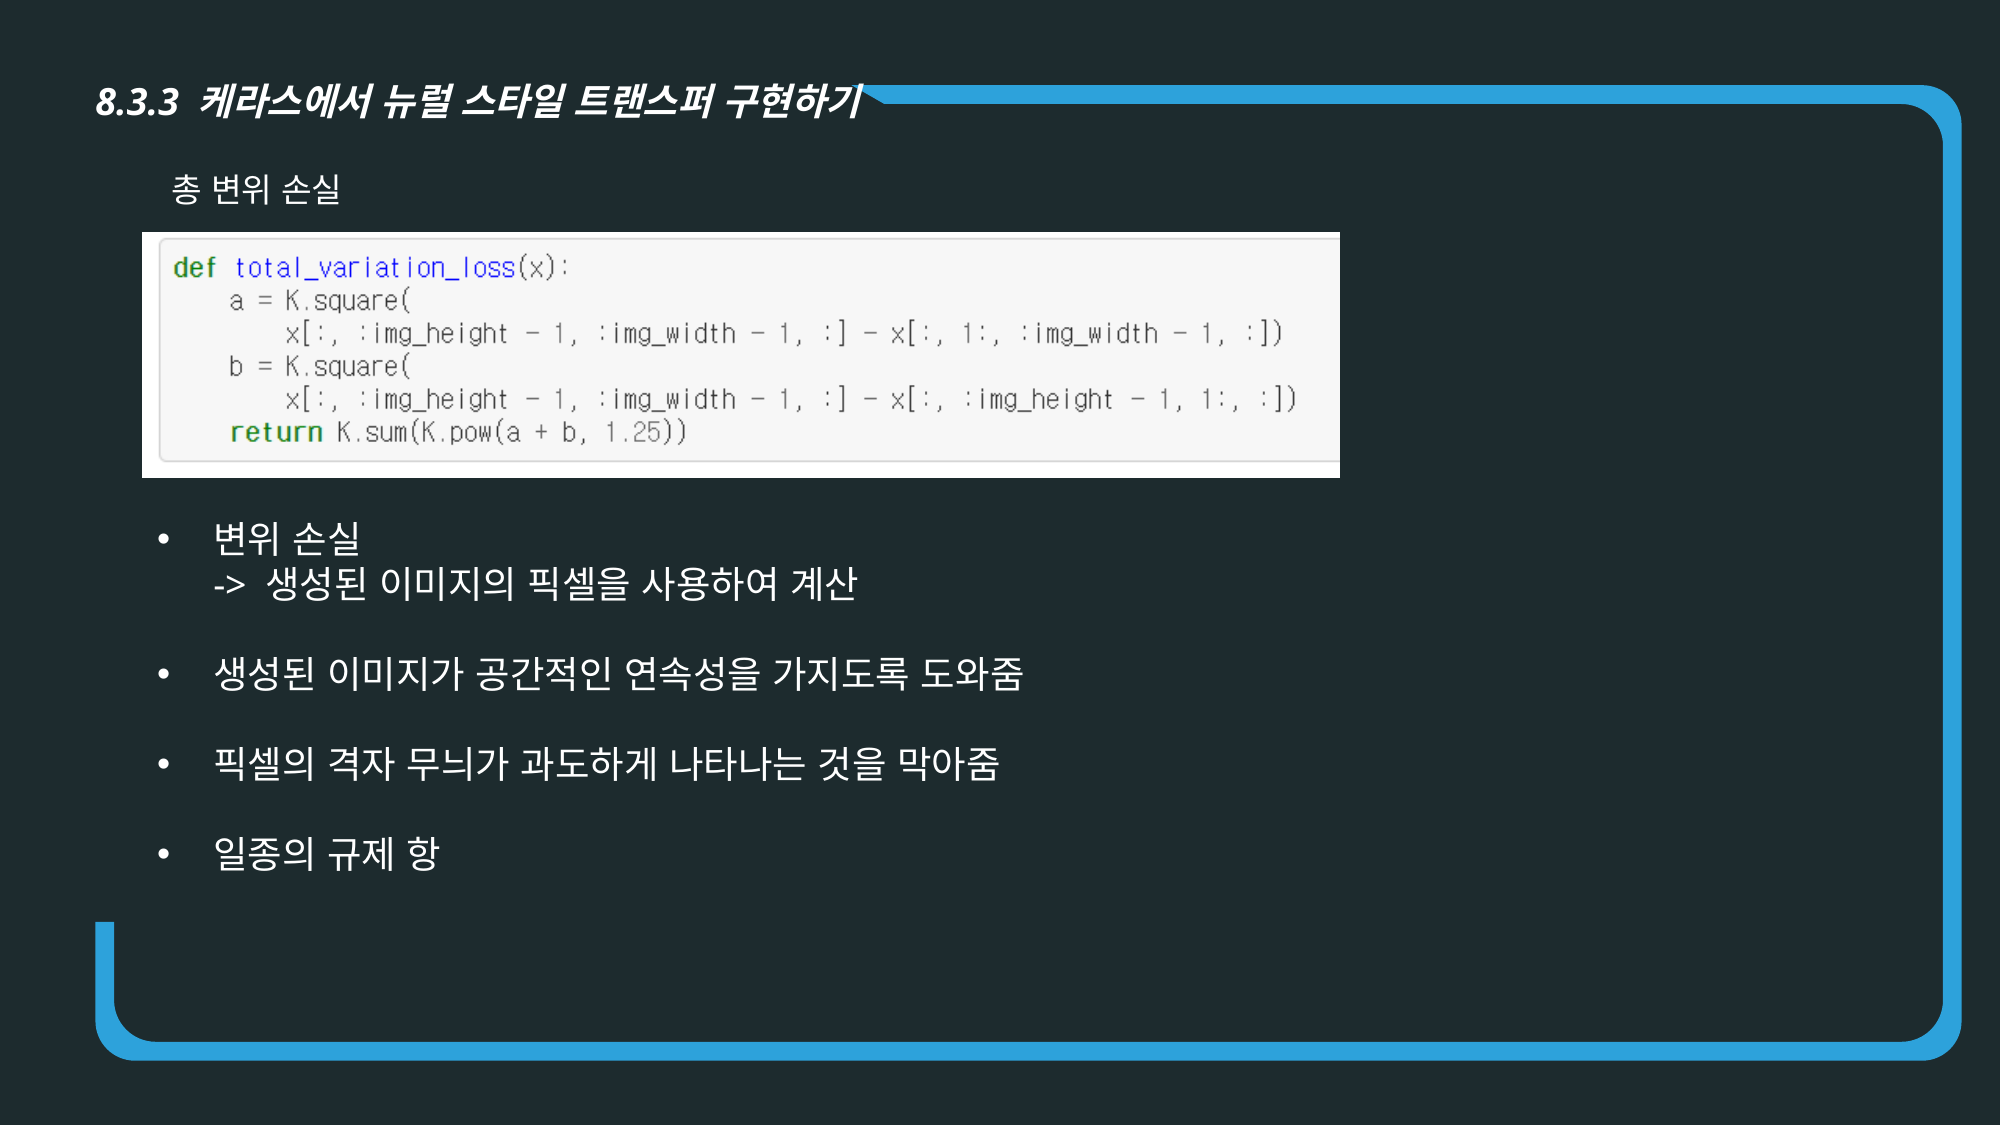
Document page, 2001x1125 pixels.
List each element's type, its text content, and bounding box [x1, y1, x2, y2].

text_box 변위 손실 -> 생성된 이미지의 픽셀을 사용하여 계산 생성된 이미지가 공간적인 연속성을 가지도록 도와줌 픽셀의 격자 무늬가 과도하게 나타나는 것을 막아줌 일종의 규제 항 [142, 508, 1814, 884]
text_box [94, 84, 1963, 1062]
picture [142, 232, 1340, 478]
text_box 총 변위 손실 [156, 161, 1224, 217]
text_box 8.3.3 케라스에서 뉴럴 스타일 트랜스퍼 구현하기 [38, 47, 918, 131]
